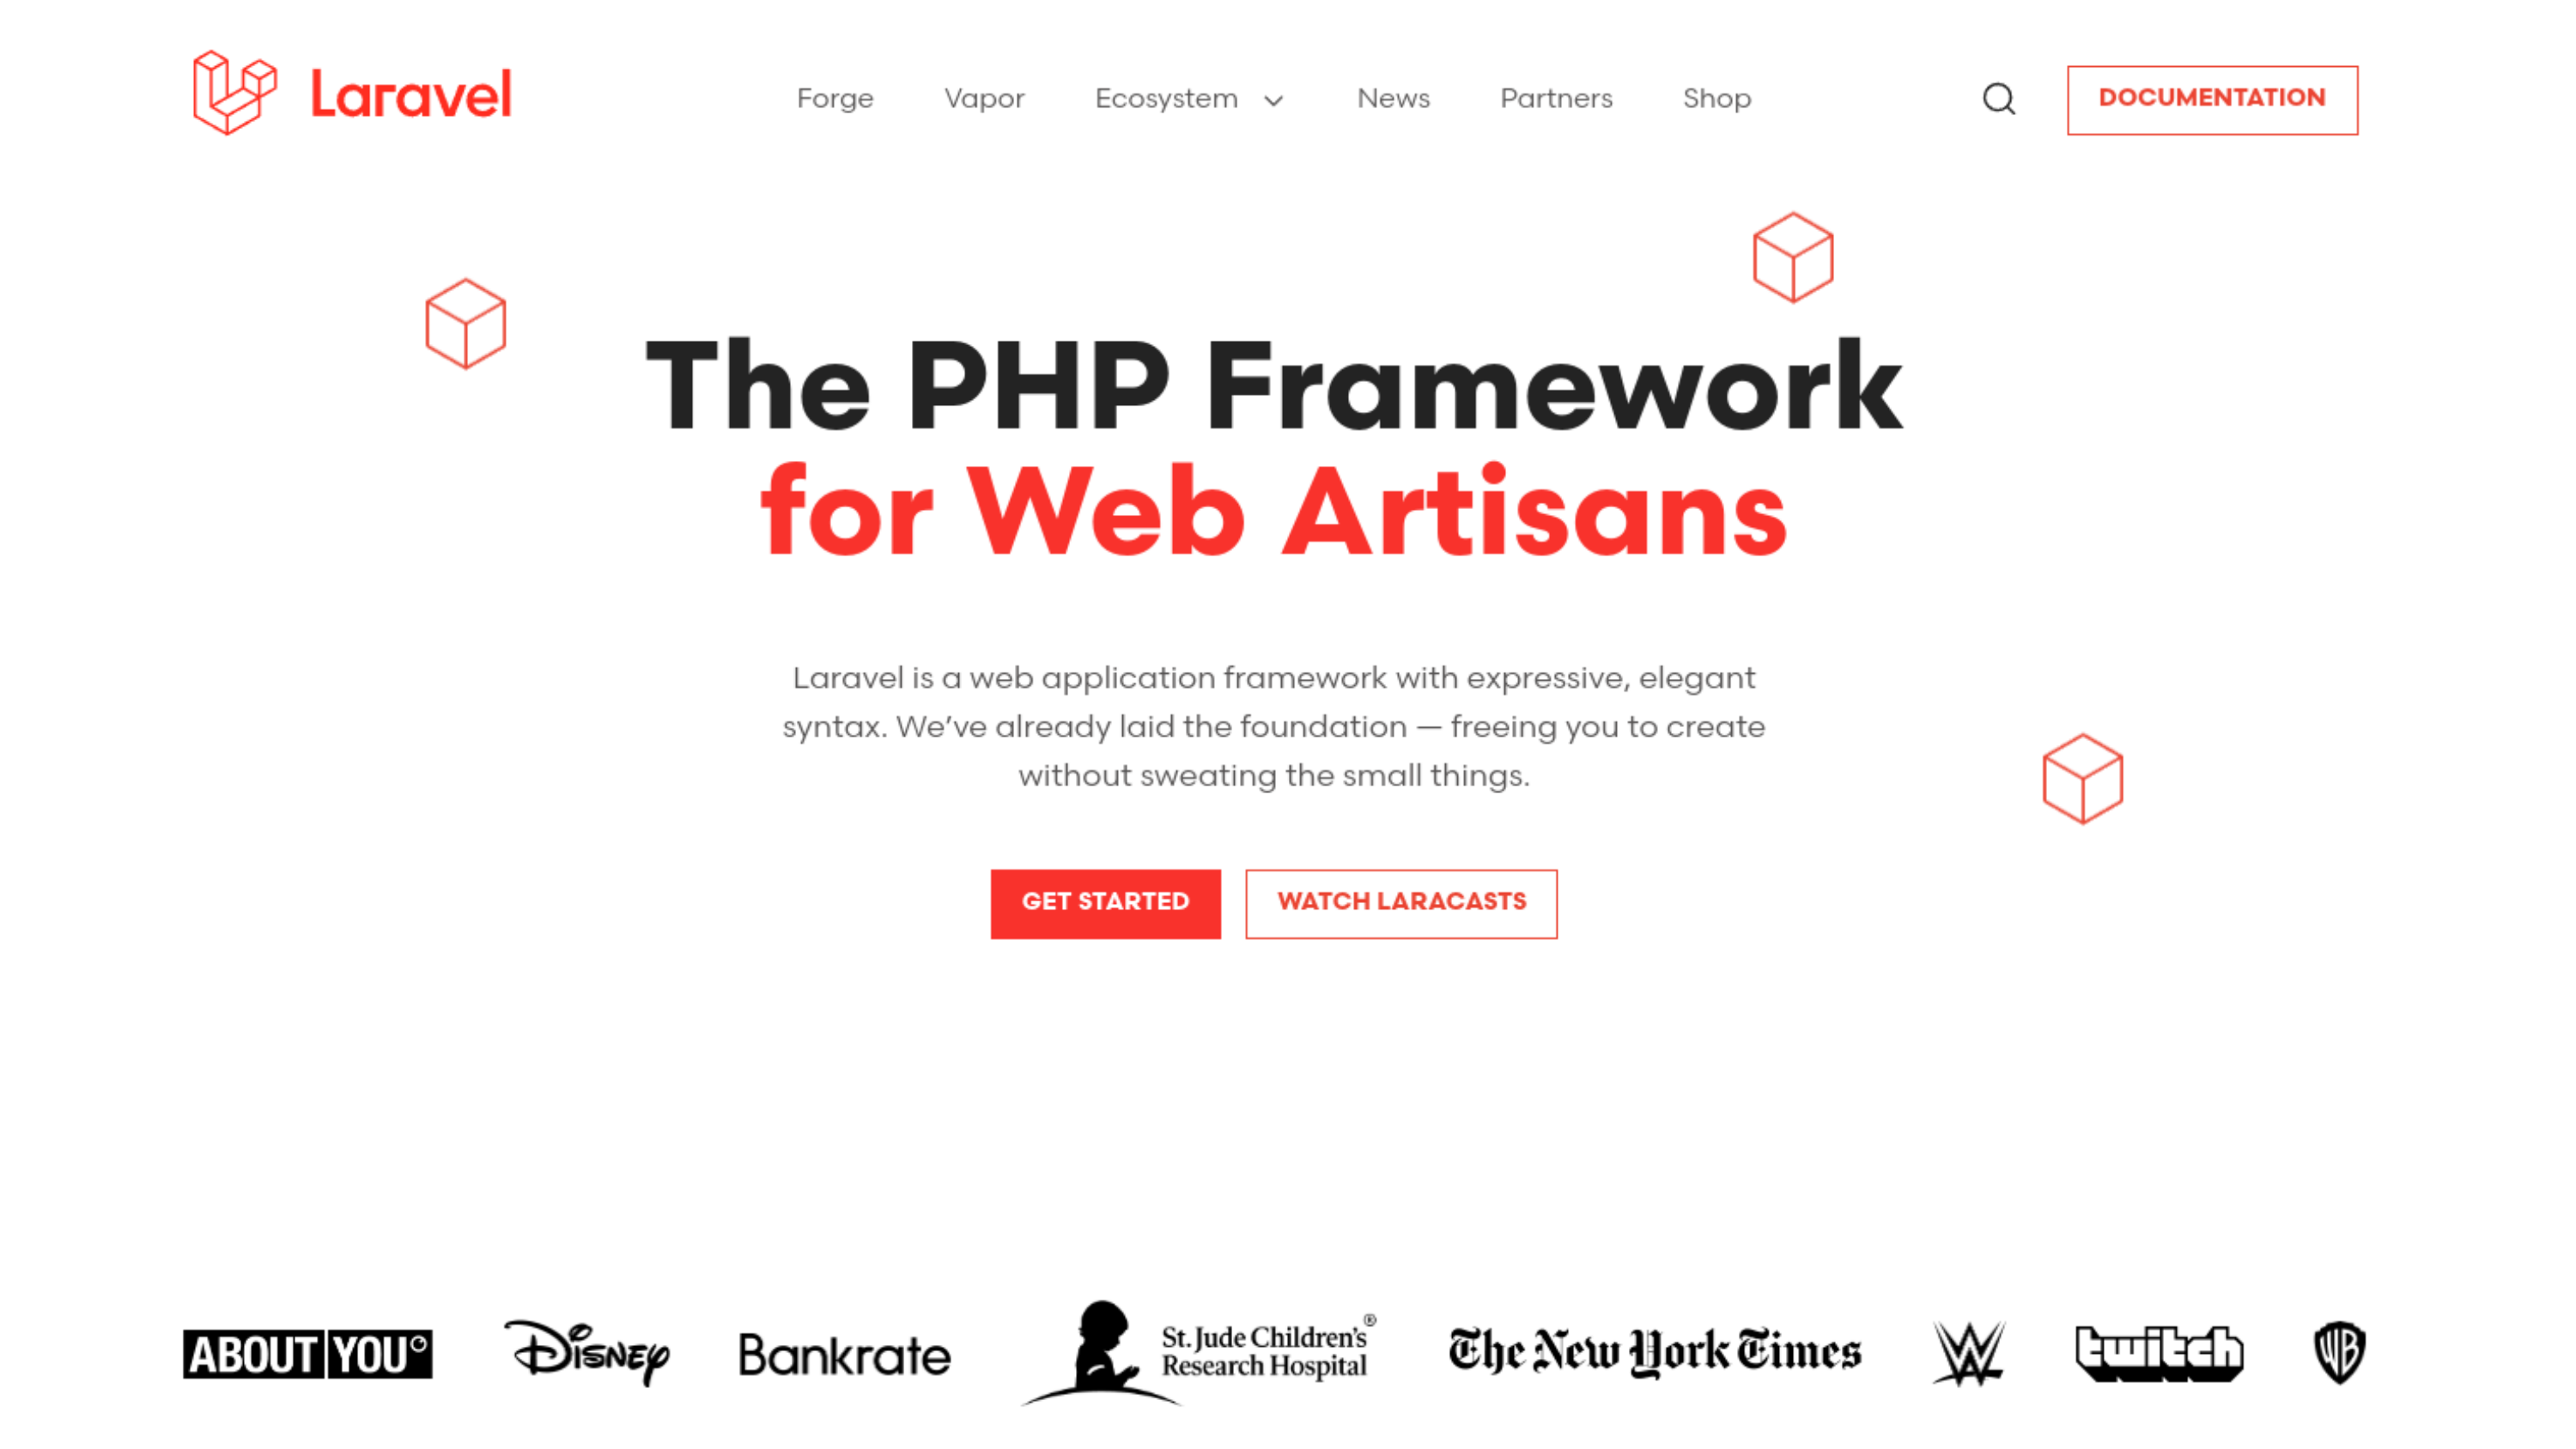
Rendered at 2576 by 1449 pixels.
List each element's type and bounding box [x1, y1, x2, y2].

text_box [79, 10, 2497, 1449]
